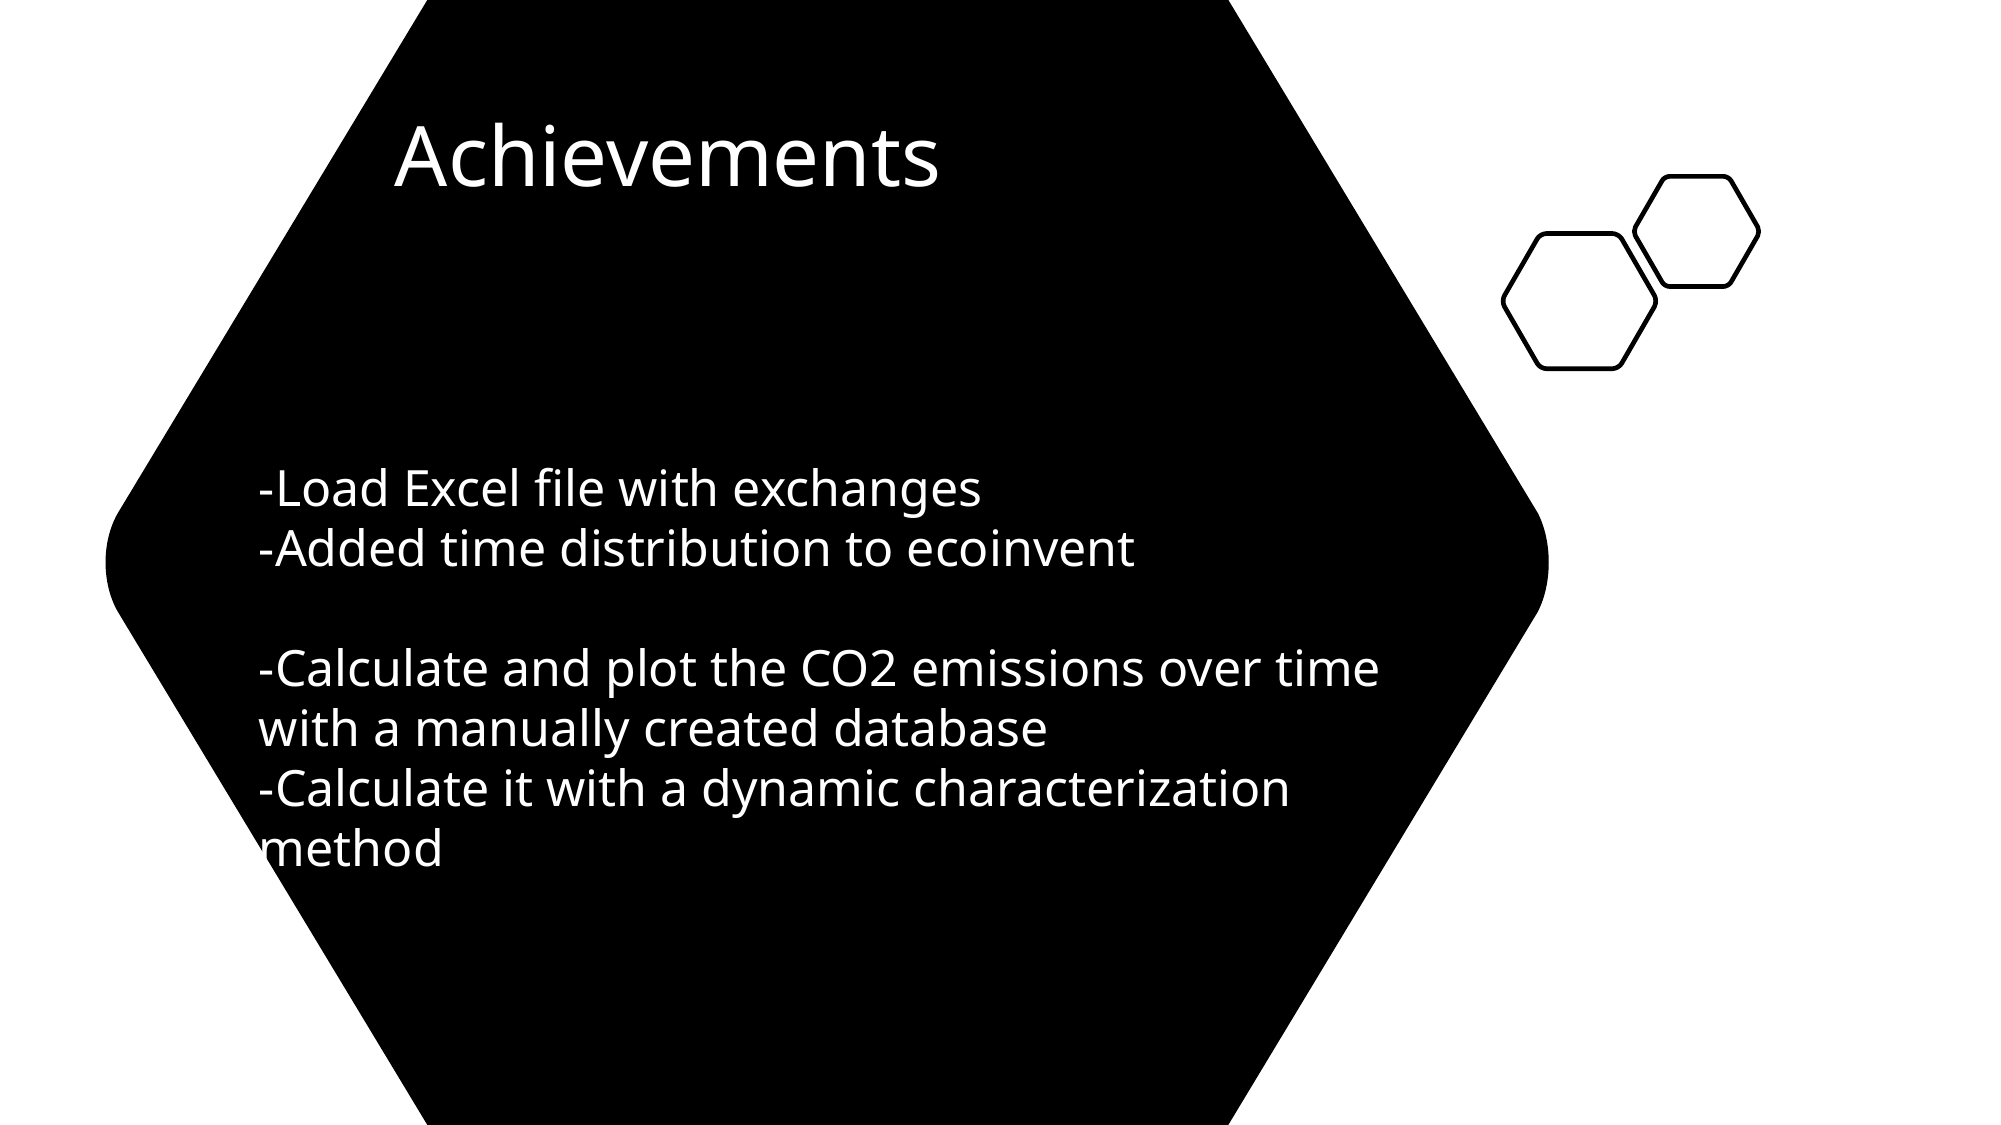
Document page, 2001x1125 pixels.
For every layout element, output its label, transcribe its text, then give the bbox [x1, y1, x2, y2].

text_box -Load Excel file with exchanges -Added time distribution to ecoinvent -Calculate and plot the CO2 emissions over time with a manually created database -Calculate it with a dynamic characterization method [244, 448, 1439, 944]
text_box [103, 0, 1551, 824]
text_box [316, 944, 1340, 1125]
text_box Achievements [379, 95, 1303, 211]
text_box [1502, 175, 1760, 370]
